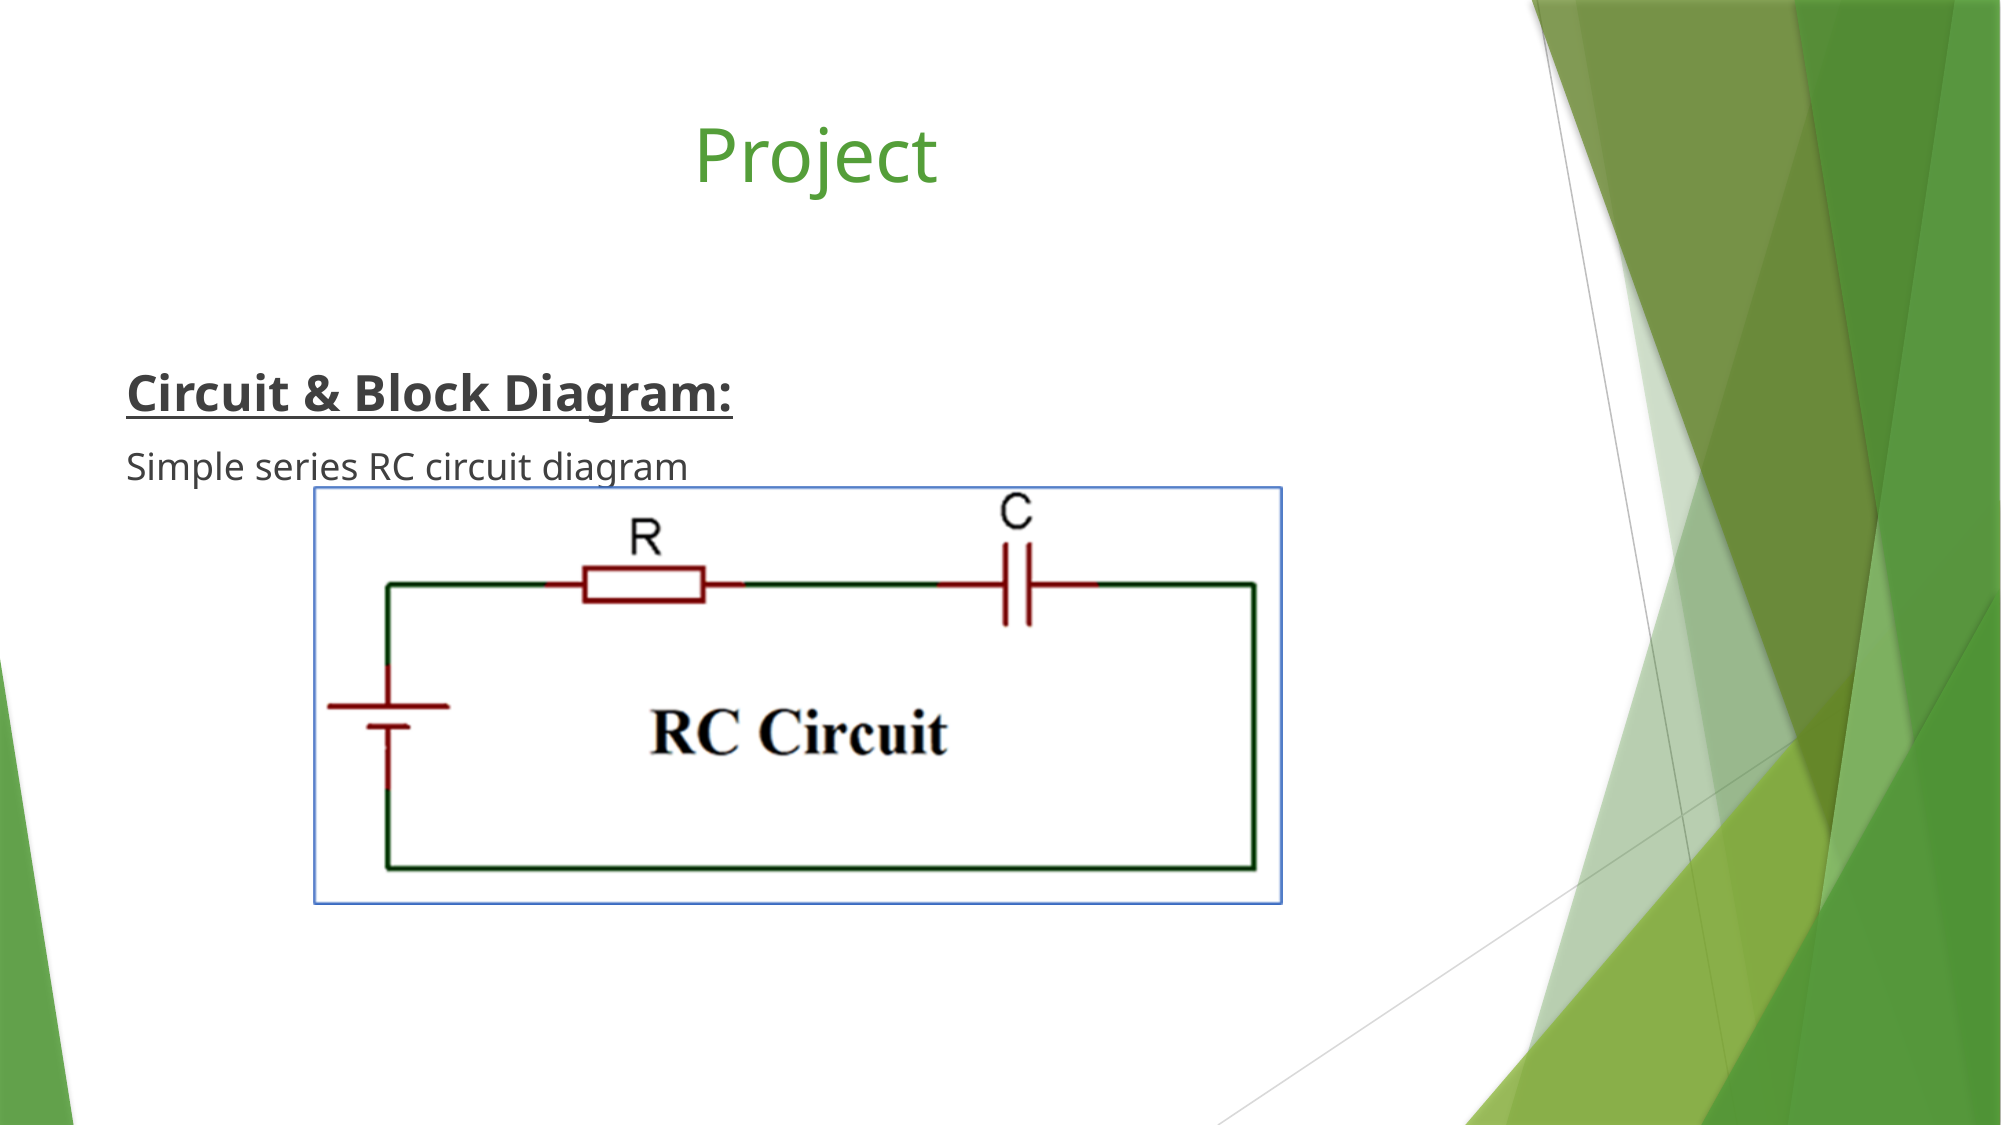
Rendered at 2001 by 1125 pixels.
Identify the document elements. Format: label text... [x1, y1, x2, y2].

list Circuit & Block Diagram: Simple series RC circuit diagram [111, 354, 1522, 992]
picture [312, 486, 1284, 905]
title Project [111, 99, 1522, 317]
